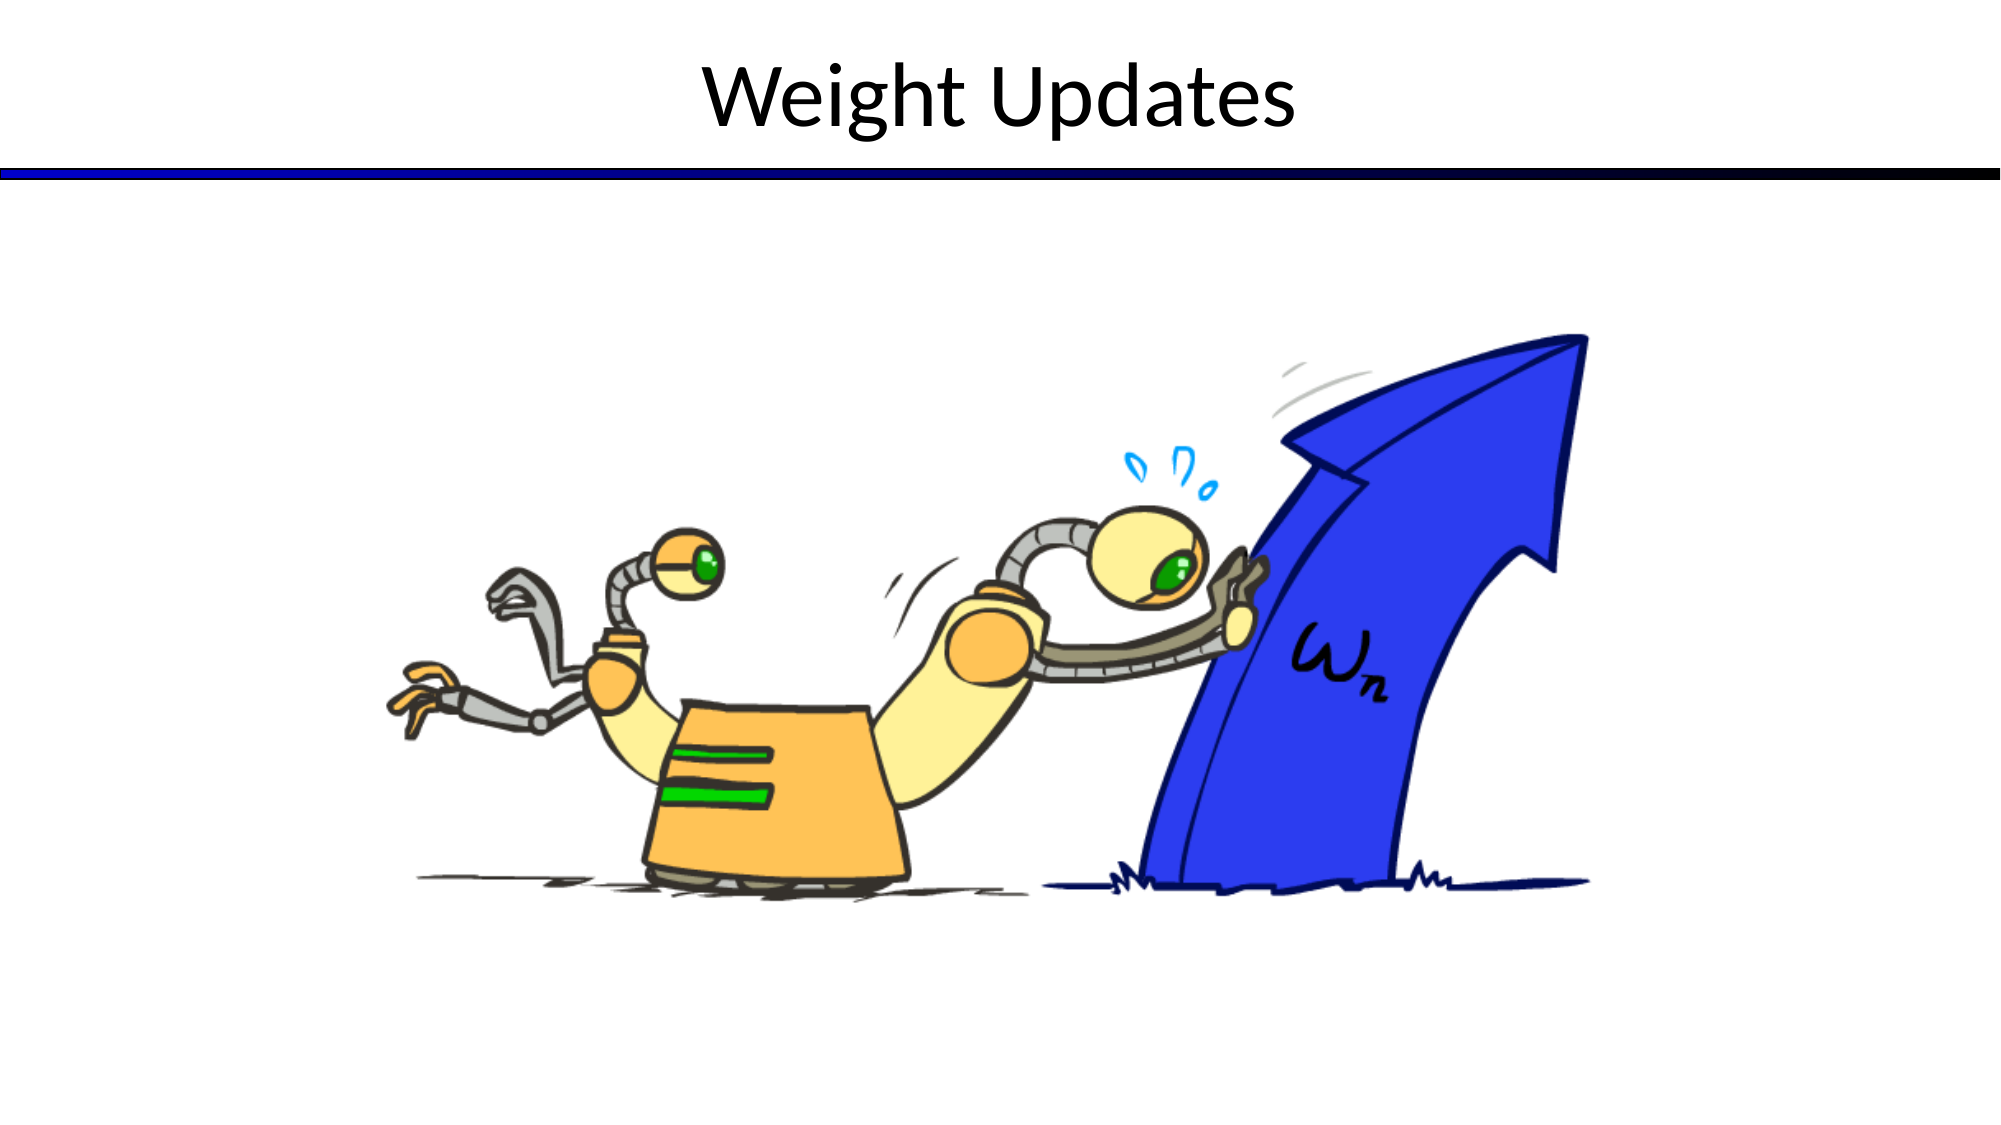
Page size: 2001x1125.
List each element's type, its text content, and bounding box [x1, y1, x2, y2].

picture [362, 285, 1638, 921]
title Weight Updates [0, 0, 2000, 184]
